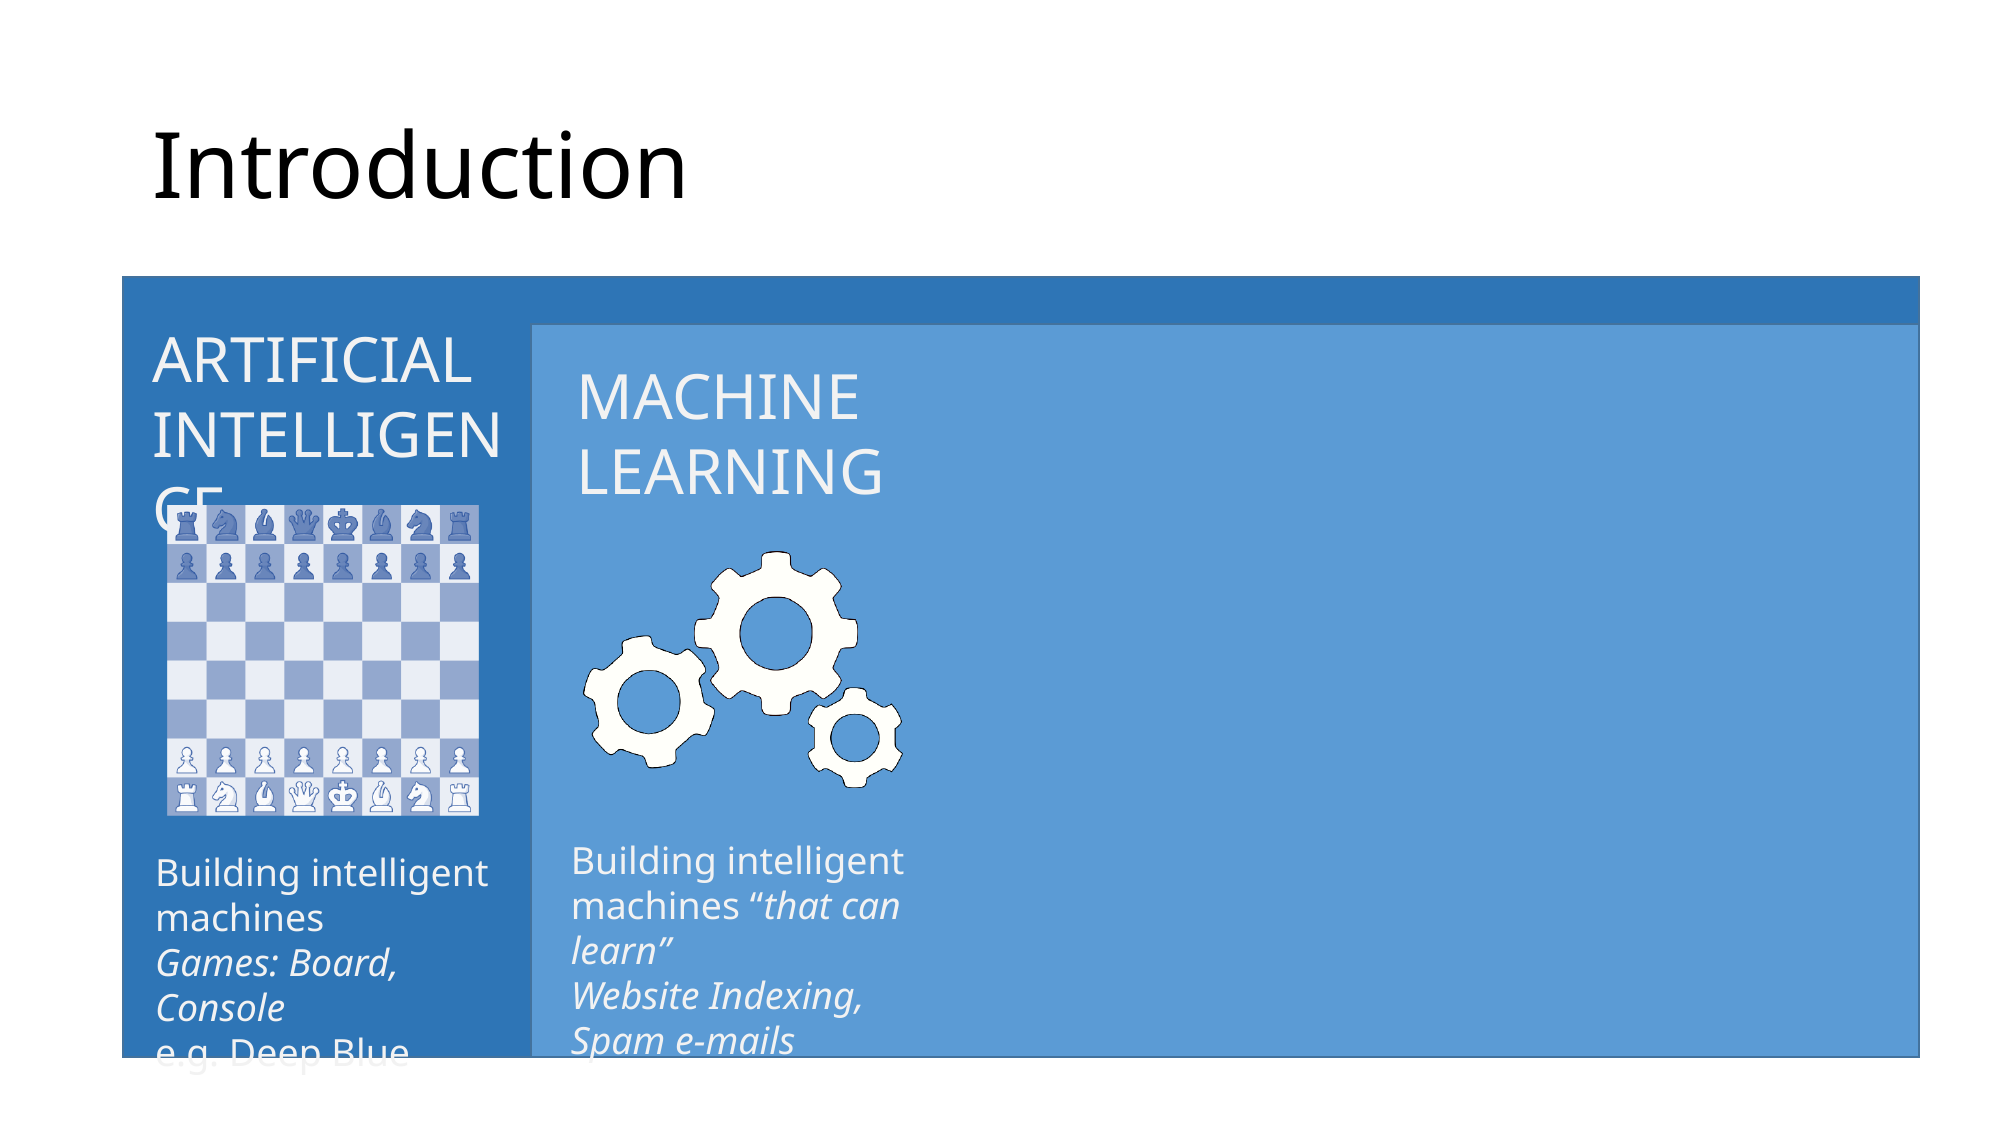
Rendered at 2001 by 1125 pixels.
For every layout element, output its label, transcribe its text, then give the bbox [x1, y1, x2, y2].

title Introduction [137, 59, 1863, 276]
text_box Building intelligent machines Games: Board, Console e.g. Deep Blue [140, 841, 531, 1082]
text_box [530, 323, 1919, 1057]
text_box [122, 276, 1920, 1058]
picture [167, 505, 479, 816]
text_box ARTIFICIAL INTELLIGENCE [137, 312, 528, 553]
